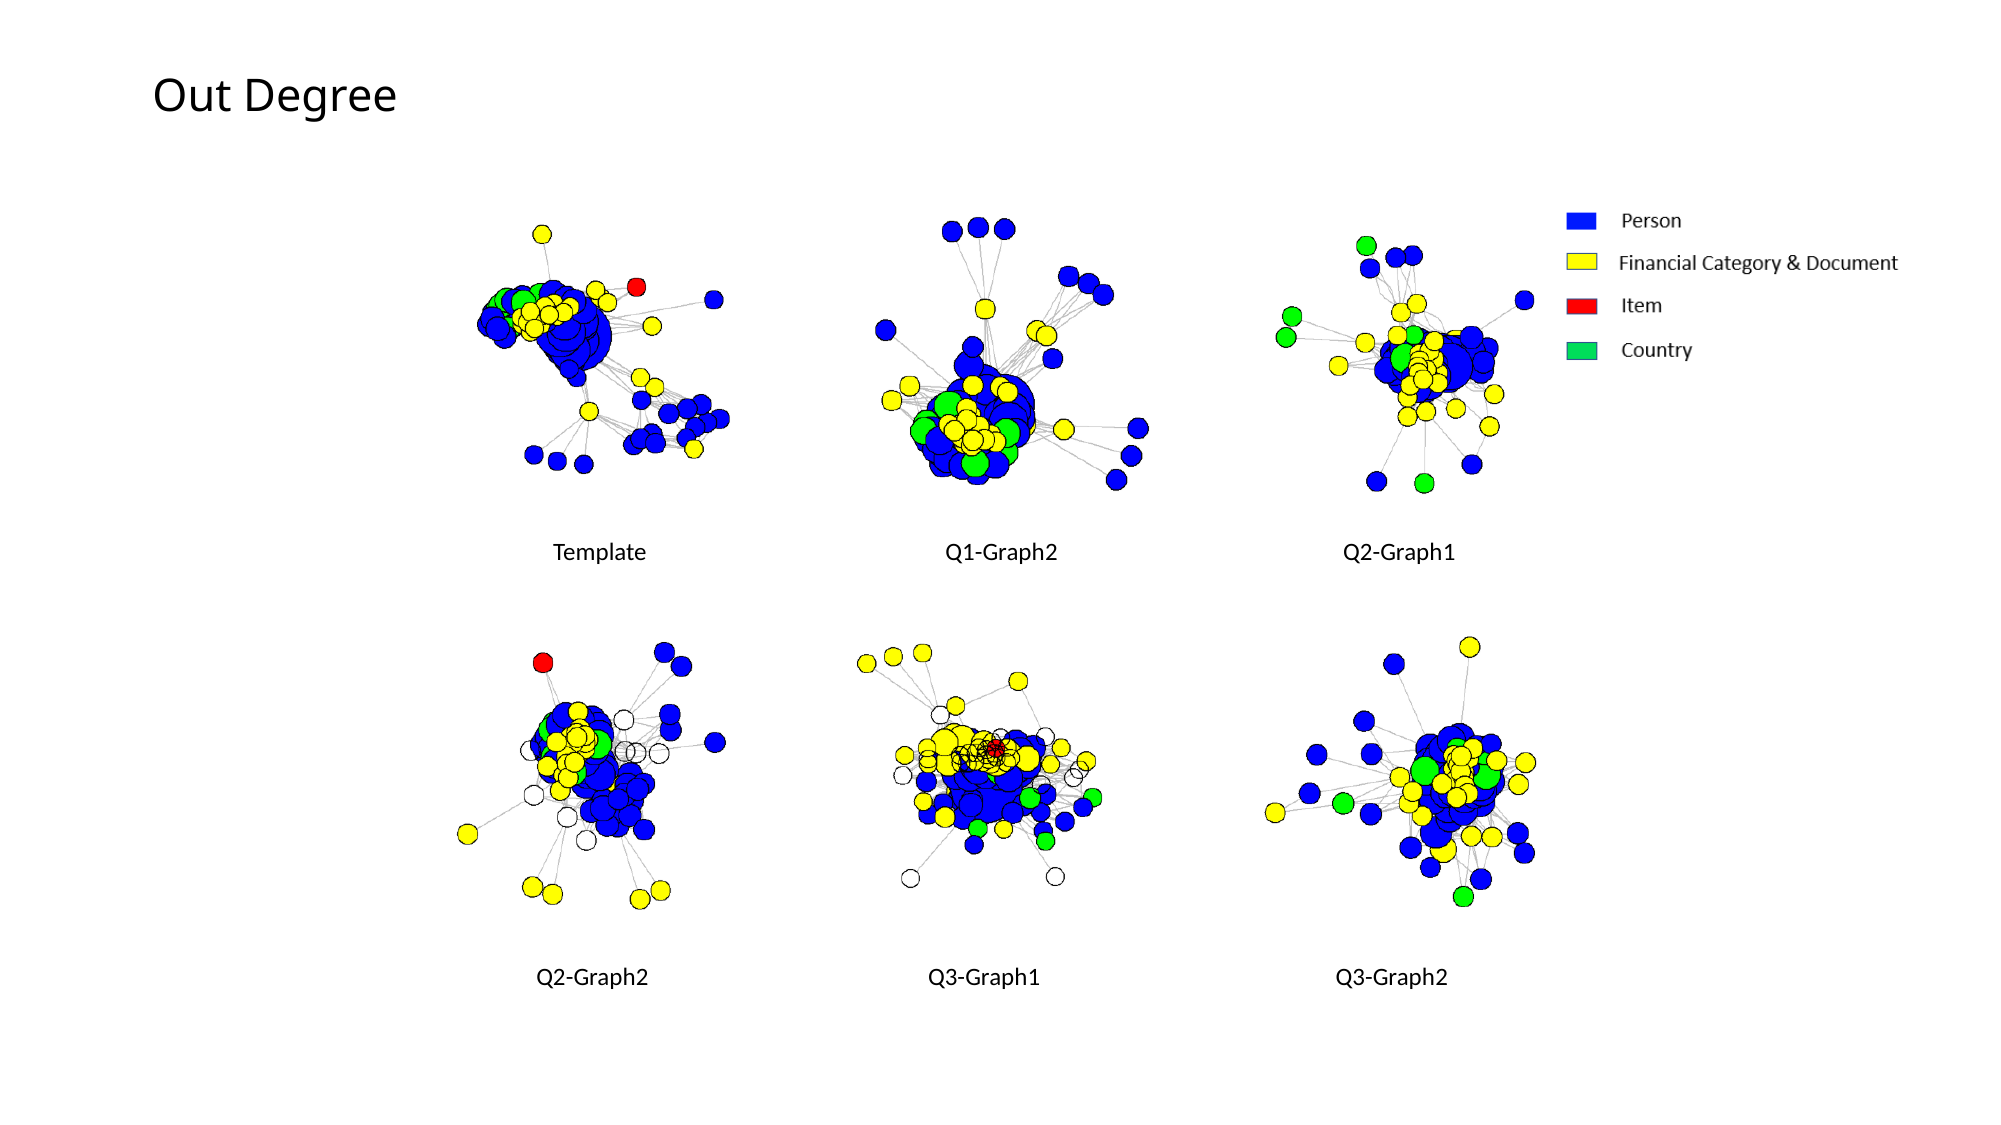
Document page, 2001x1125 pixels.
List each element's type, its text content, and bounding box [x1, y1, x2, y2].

title Out Degree [137, 59, 424, 135]
picture [1555, 201, 1913, 377]
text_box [440, 201, 1560, 999]
